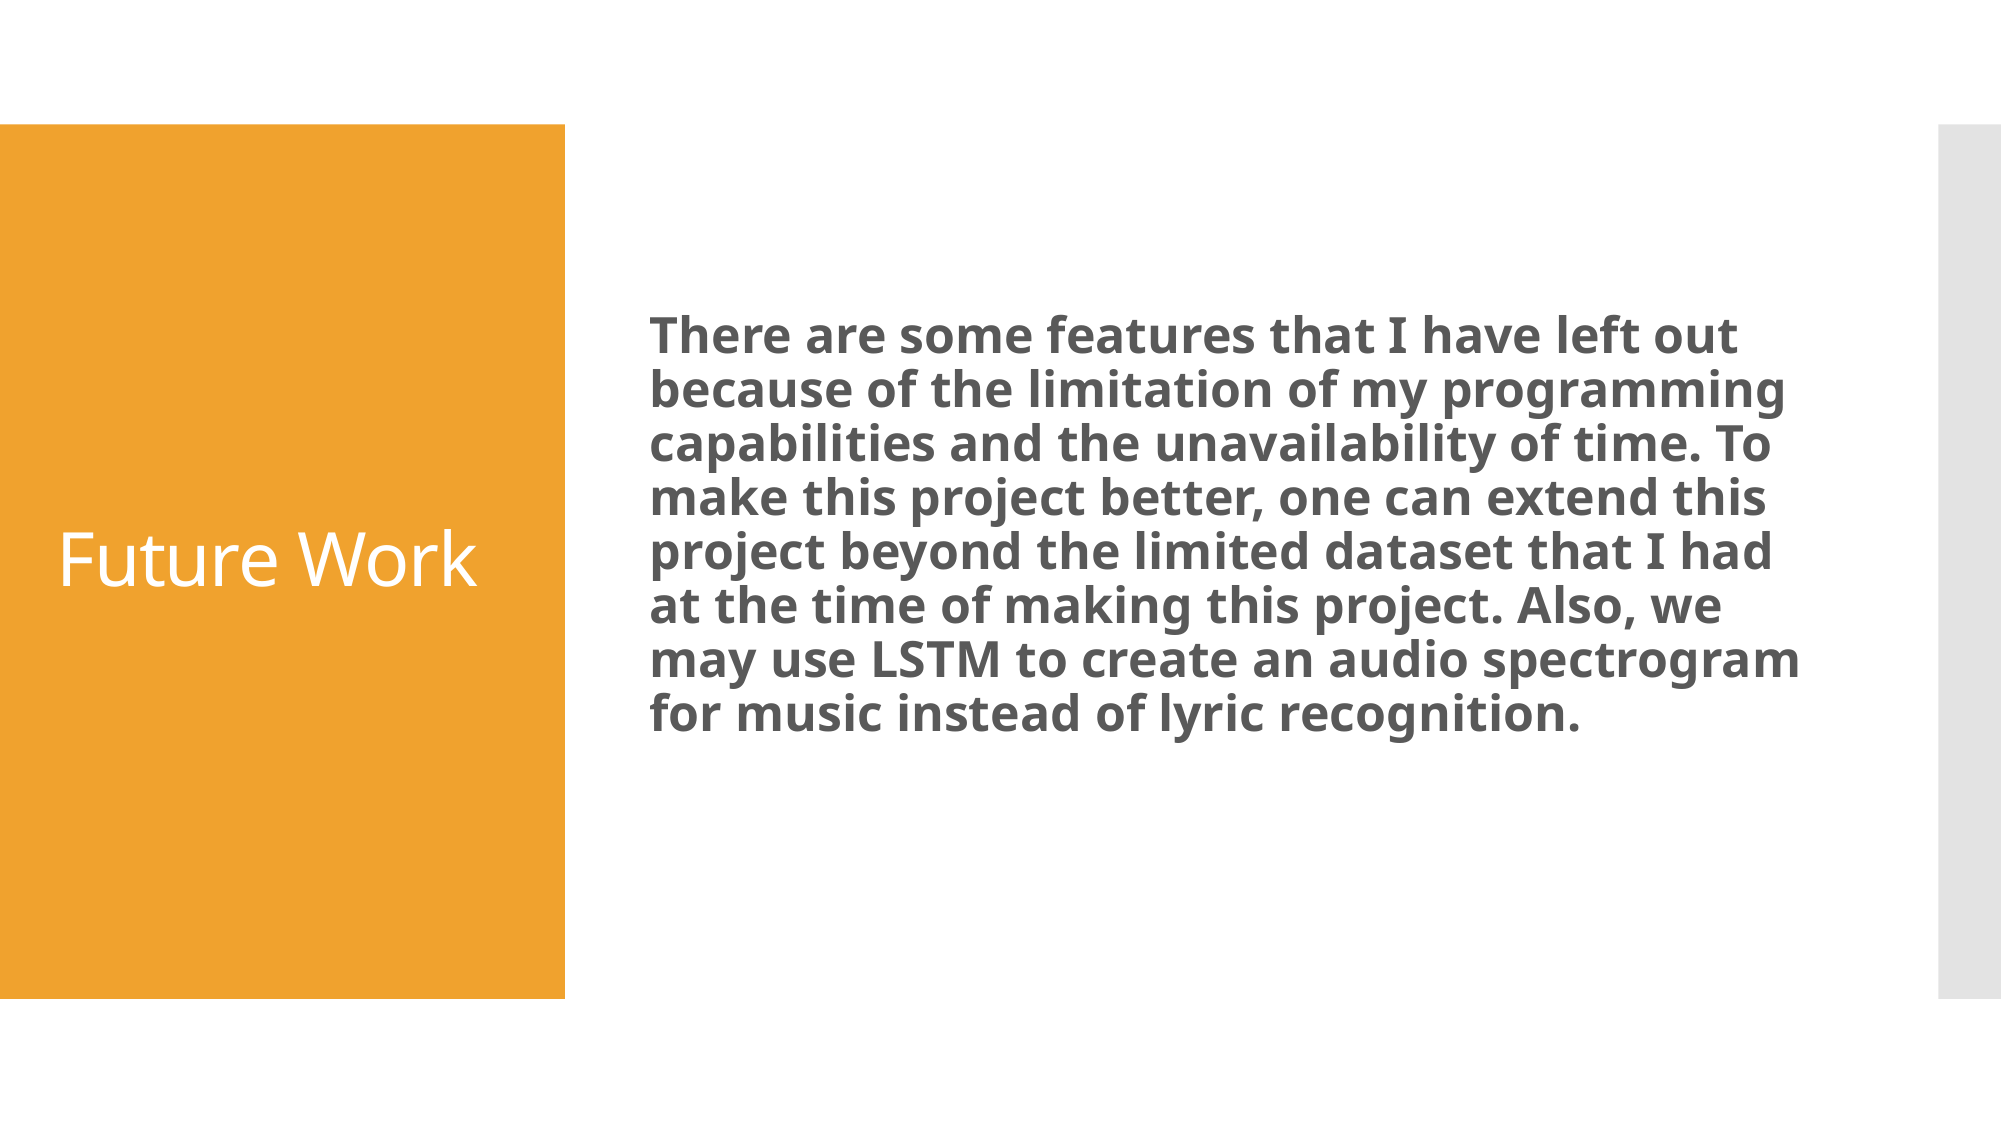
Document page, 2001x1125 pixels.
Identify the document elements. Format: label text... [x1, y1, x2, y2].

list There are some features that I have left out because of the limitation of my programming capabilities and the unavailability of time. To make this project better, one can extend this project beyond the limited dataset that I had at the time of making this project. Also, we may use LSTM to create an audio spectrogram for music instead of lyric recognition. [634, 141, 1835, 982]
title Future Work [41, 184, 525, 940]
